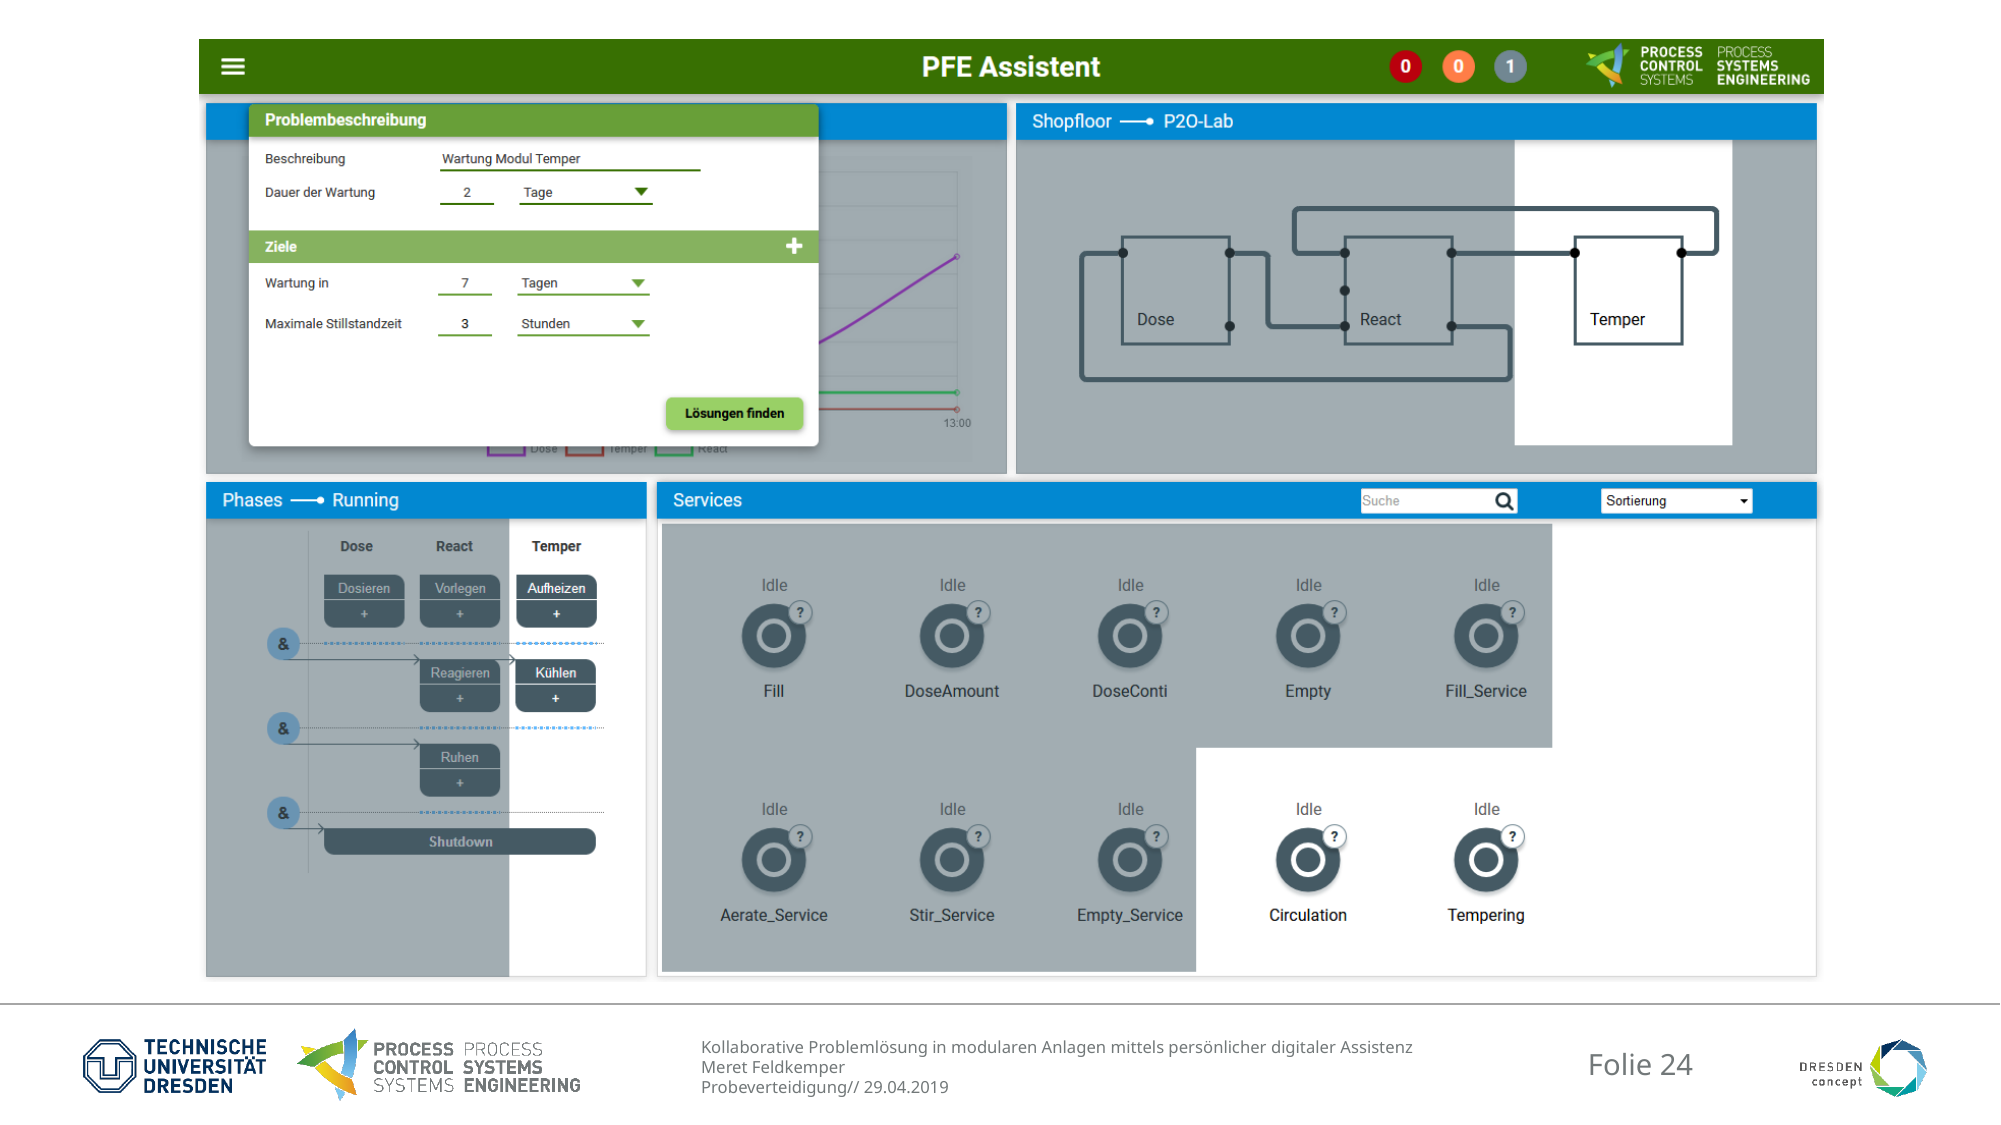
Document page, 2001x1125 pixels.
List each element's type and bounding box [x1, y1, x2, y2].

picture [297, 1028, 580, 1101]
picture [83, 1039, 266, 1093]
list [199, 39, 1824, 982]
picture [1800, 1039, 1927, 1097]
